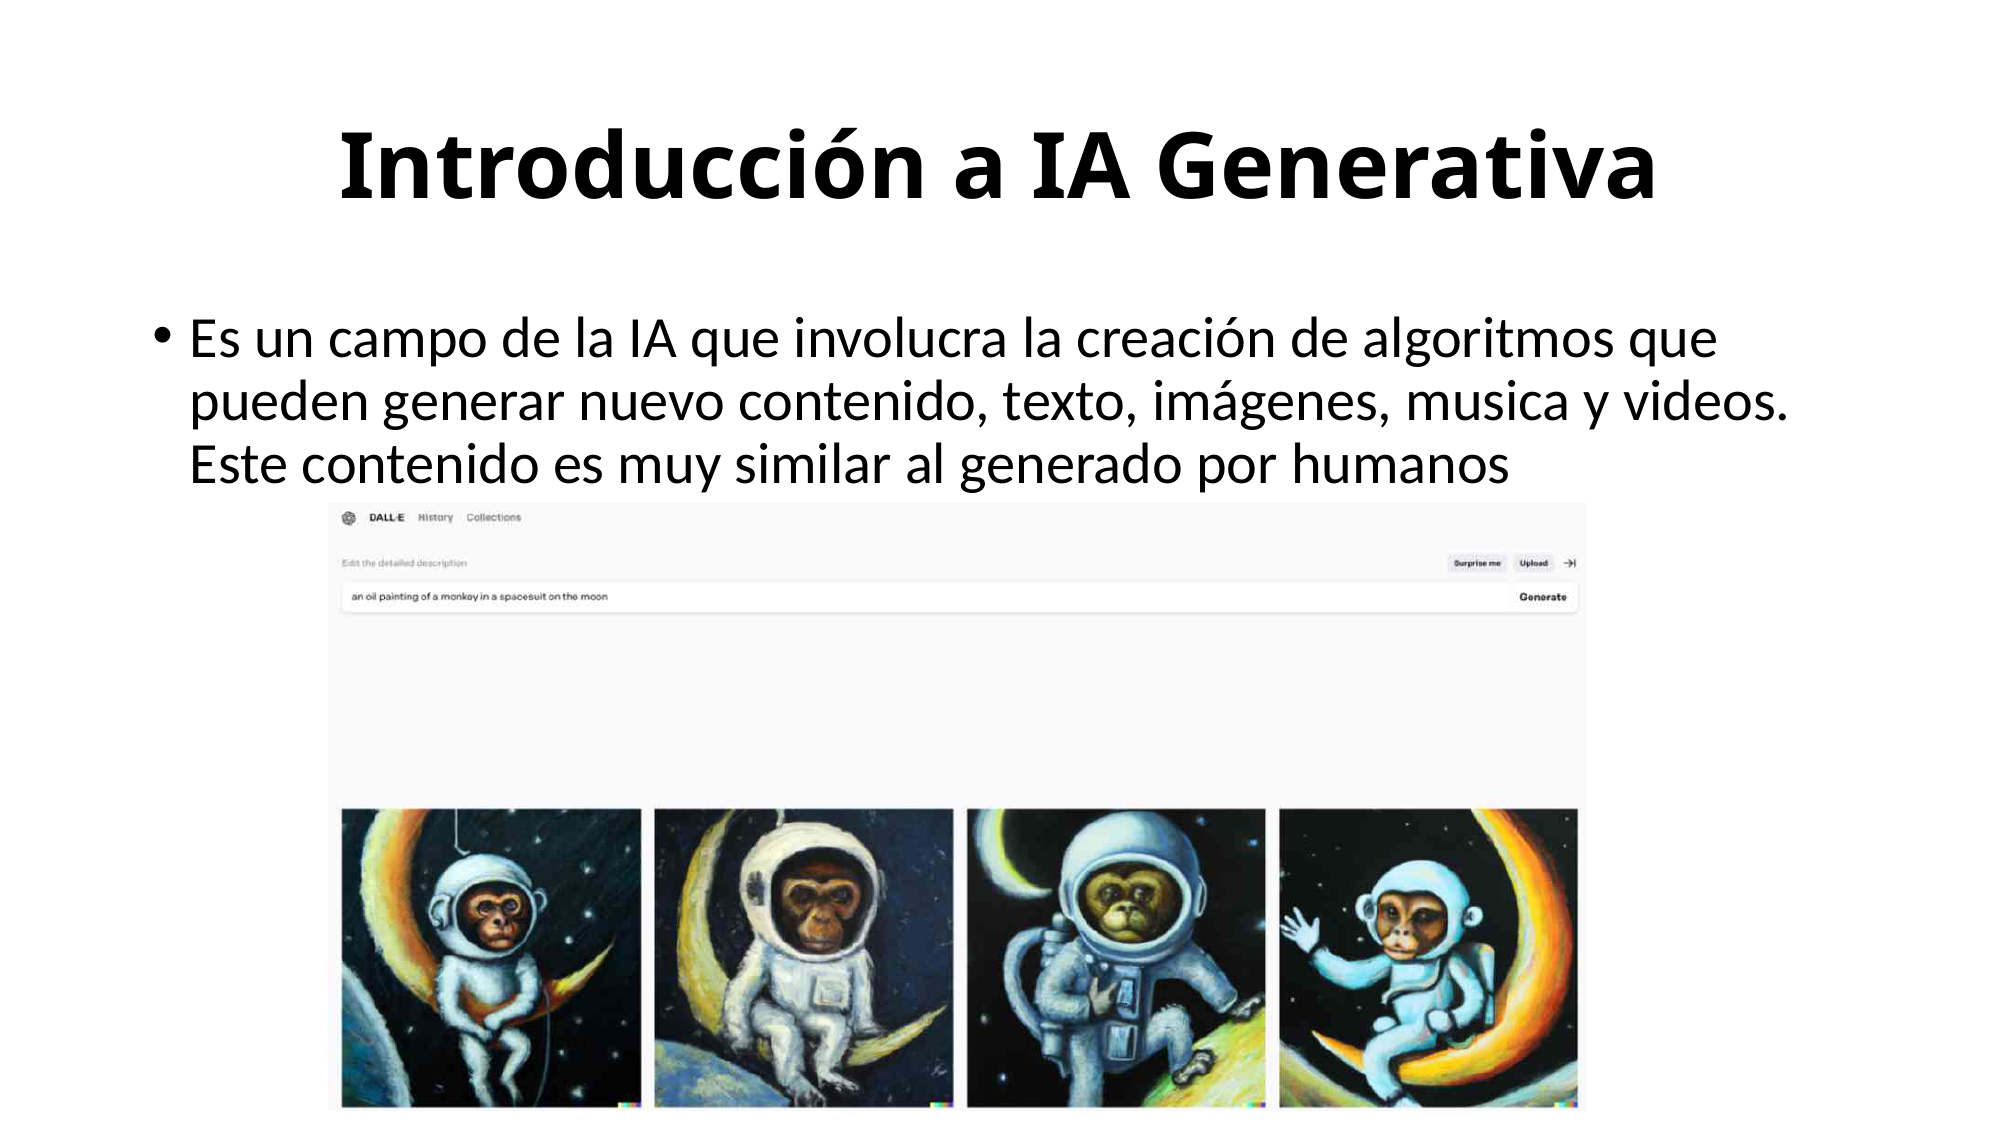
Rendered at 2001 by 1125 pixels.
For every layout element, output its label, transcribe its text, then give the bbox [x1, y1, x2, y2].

picture [328, 503, 1588, 1111]
list Es un campo de la IA que involucra la creación de algoritmos que pueden generar nuevo contenido, texto, imágenes, musica y videos. Este contenido es muy similar al generado por humanos [137, 299, 1863, 1014]
title Introducción a IA Generativa [137, 59, 1863, 278]
